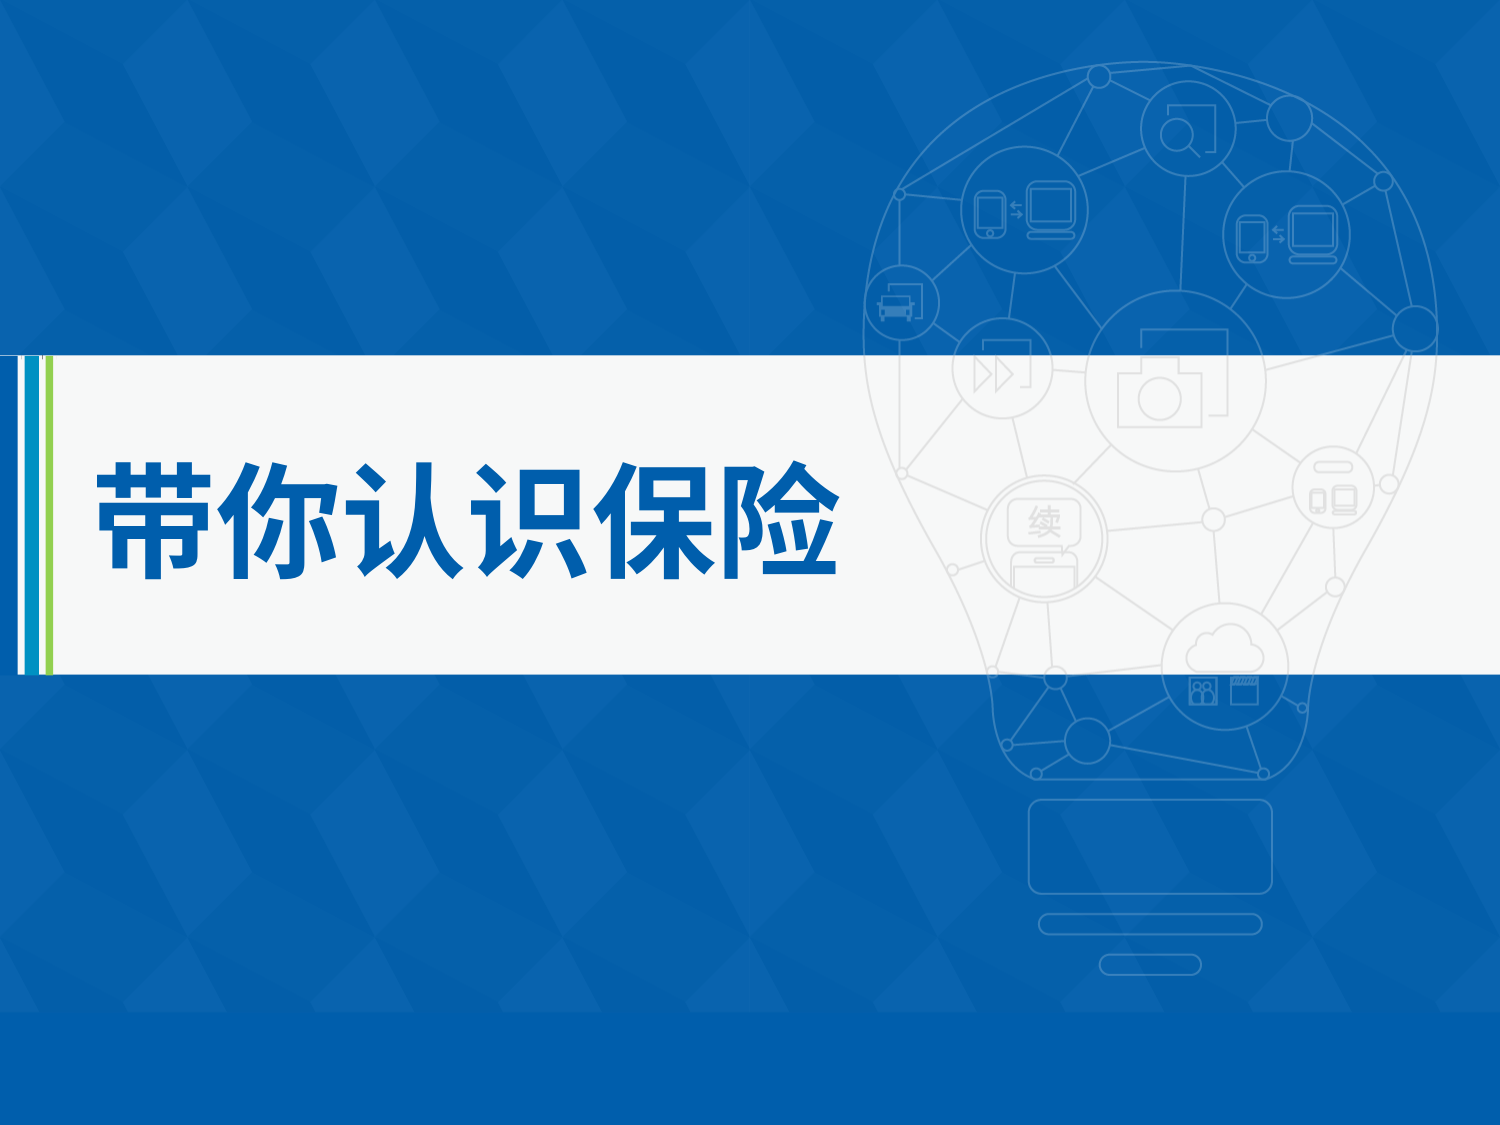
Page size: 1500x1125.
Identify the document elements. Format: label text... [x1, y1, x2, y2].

picture [0, 0, 1500, 1125]
title 带你认识保险 [76, 404, 1500, 634]
